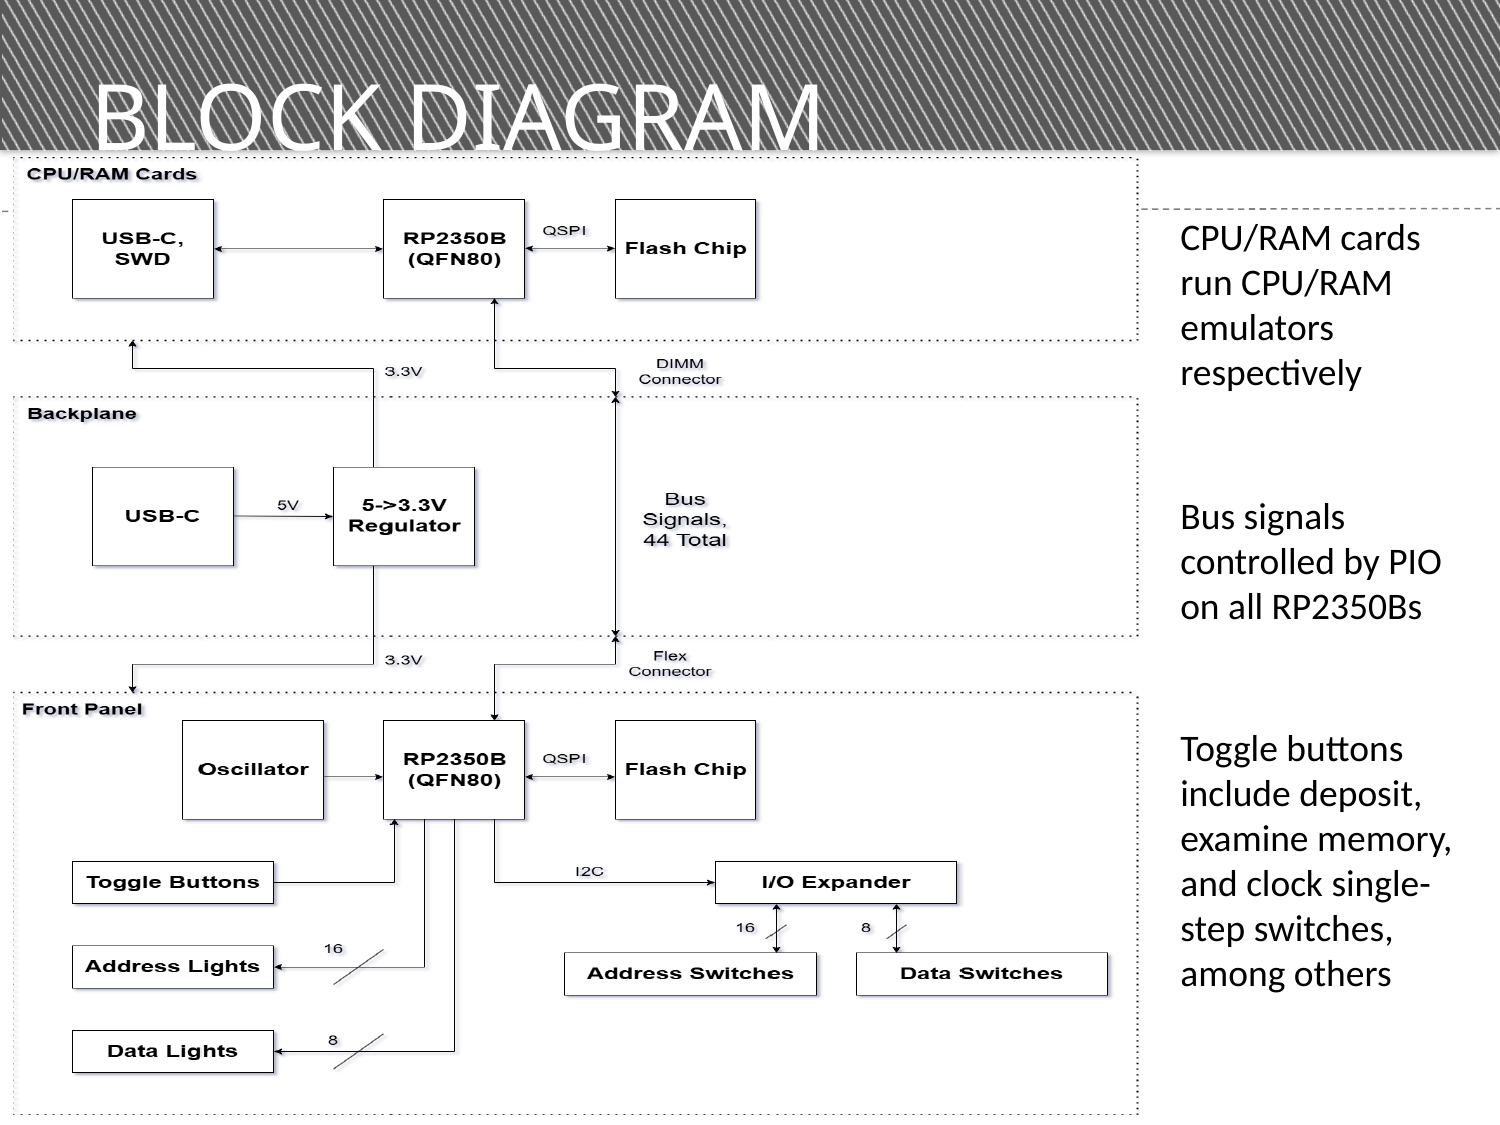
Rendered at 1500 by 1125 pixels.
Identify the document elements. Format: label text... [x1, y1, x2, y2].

text_box Bus signals controlled by PIO on all RP2350Bs [1165, 484, 1472, 635]
title Block Diagram [75, 51, 1427, 175]
text_box CPU/RAM cards run CPU/RAM emulators respectively [1165, 205, 1454, 401]
text_box Toggle buttons include deposit, examine memory, and clock single-step switches, among others [1165, 716, 1472, 1002]
picture [13, 157, 1141, 1115]
